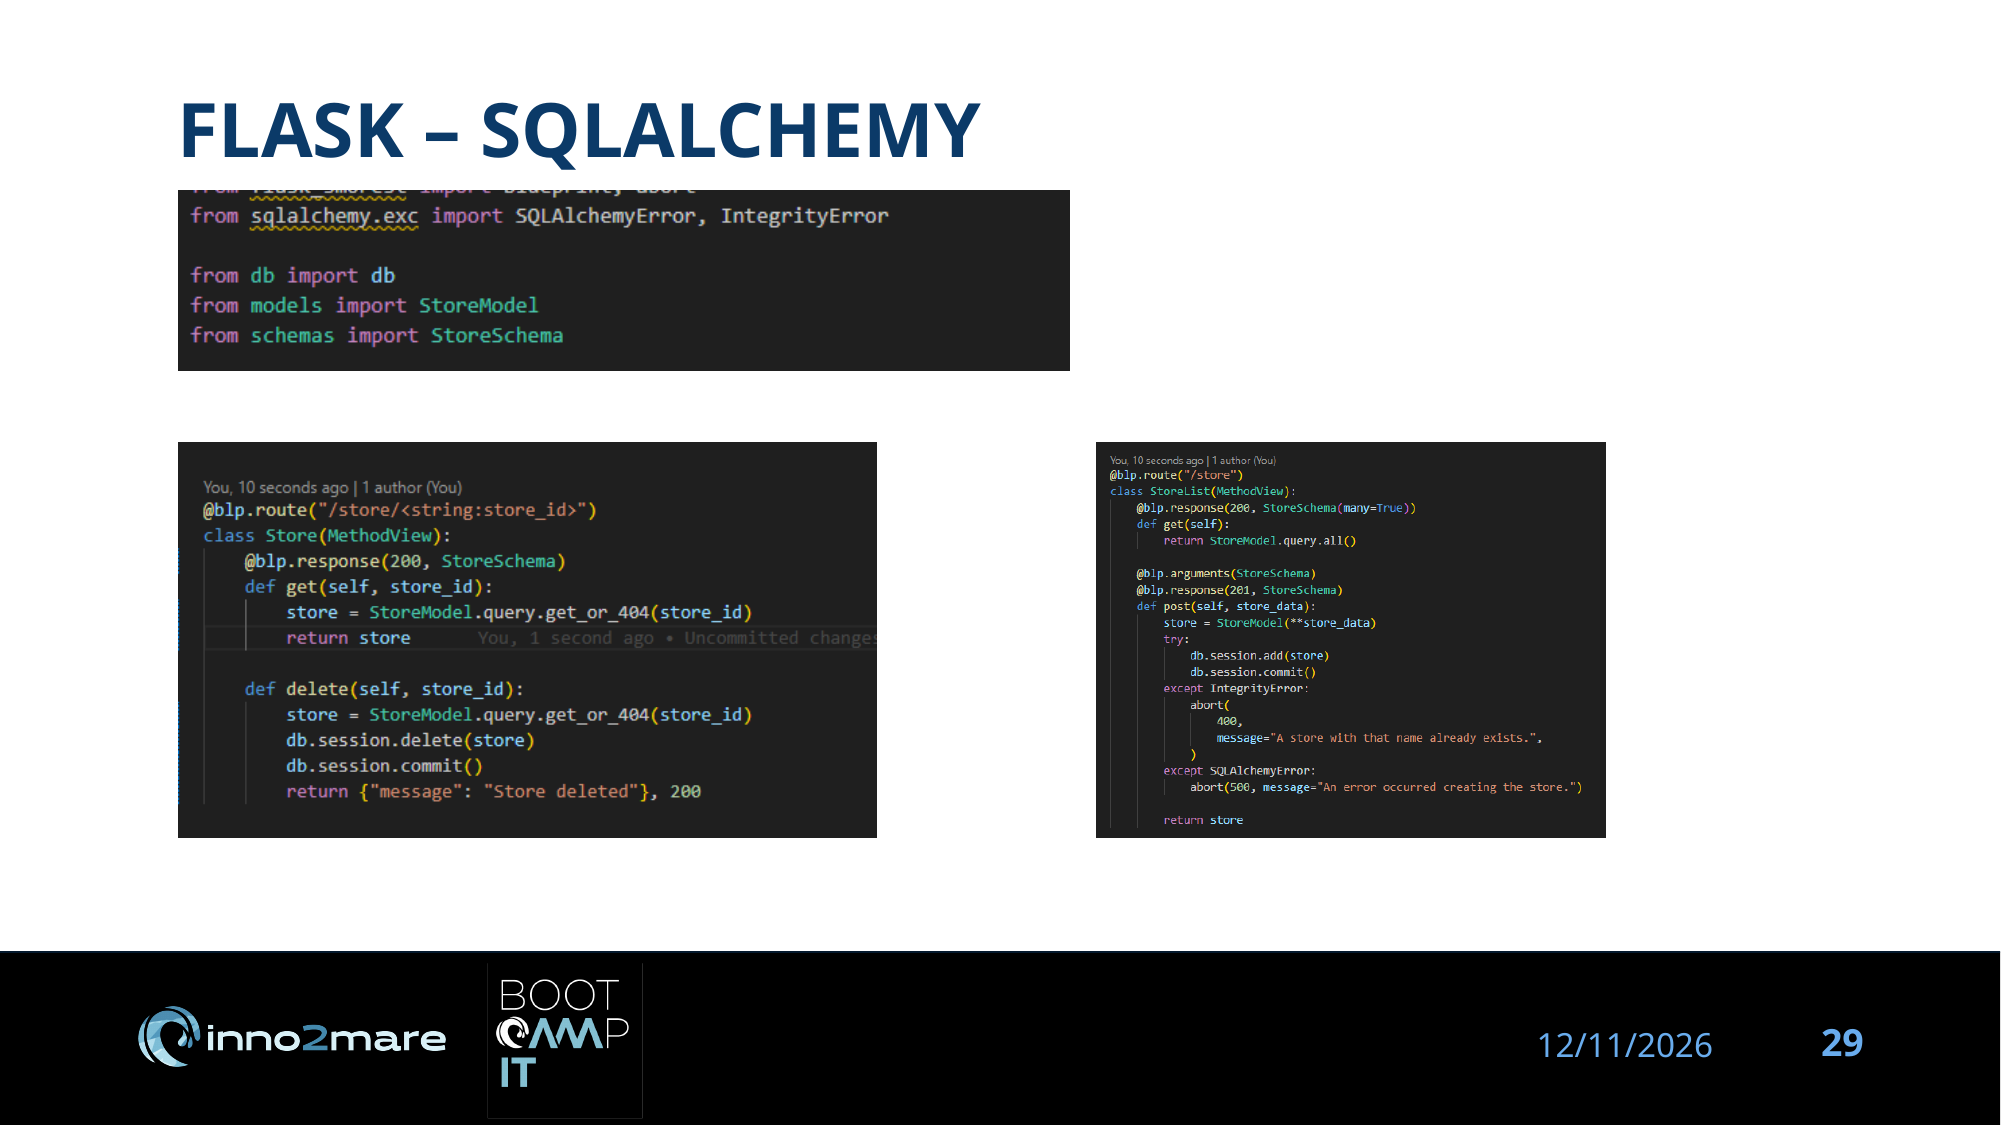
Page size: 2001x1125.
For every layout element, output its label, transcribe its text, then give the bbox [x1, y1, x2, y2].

picture [138, 957, 690, 1124]
picture [178, 442, 877, 838]
text_box FLASK – SQLALCHEMY [162, 62, 1888, 203]
picture [1096, 442, 1606, 838]
picture [178, 190, 1070, 371]
